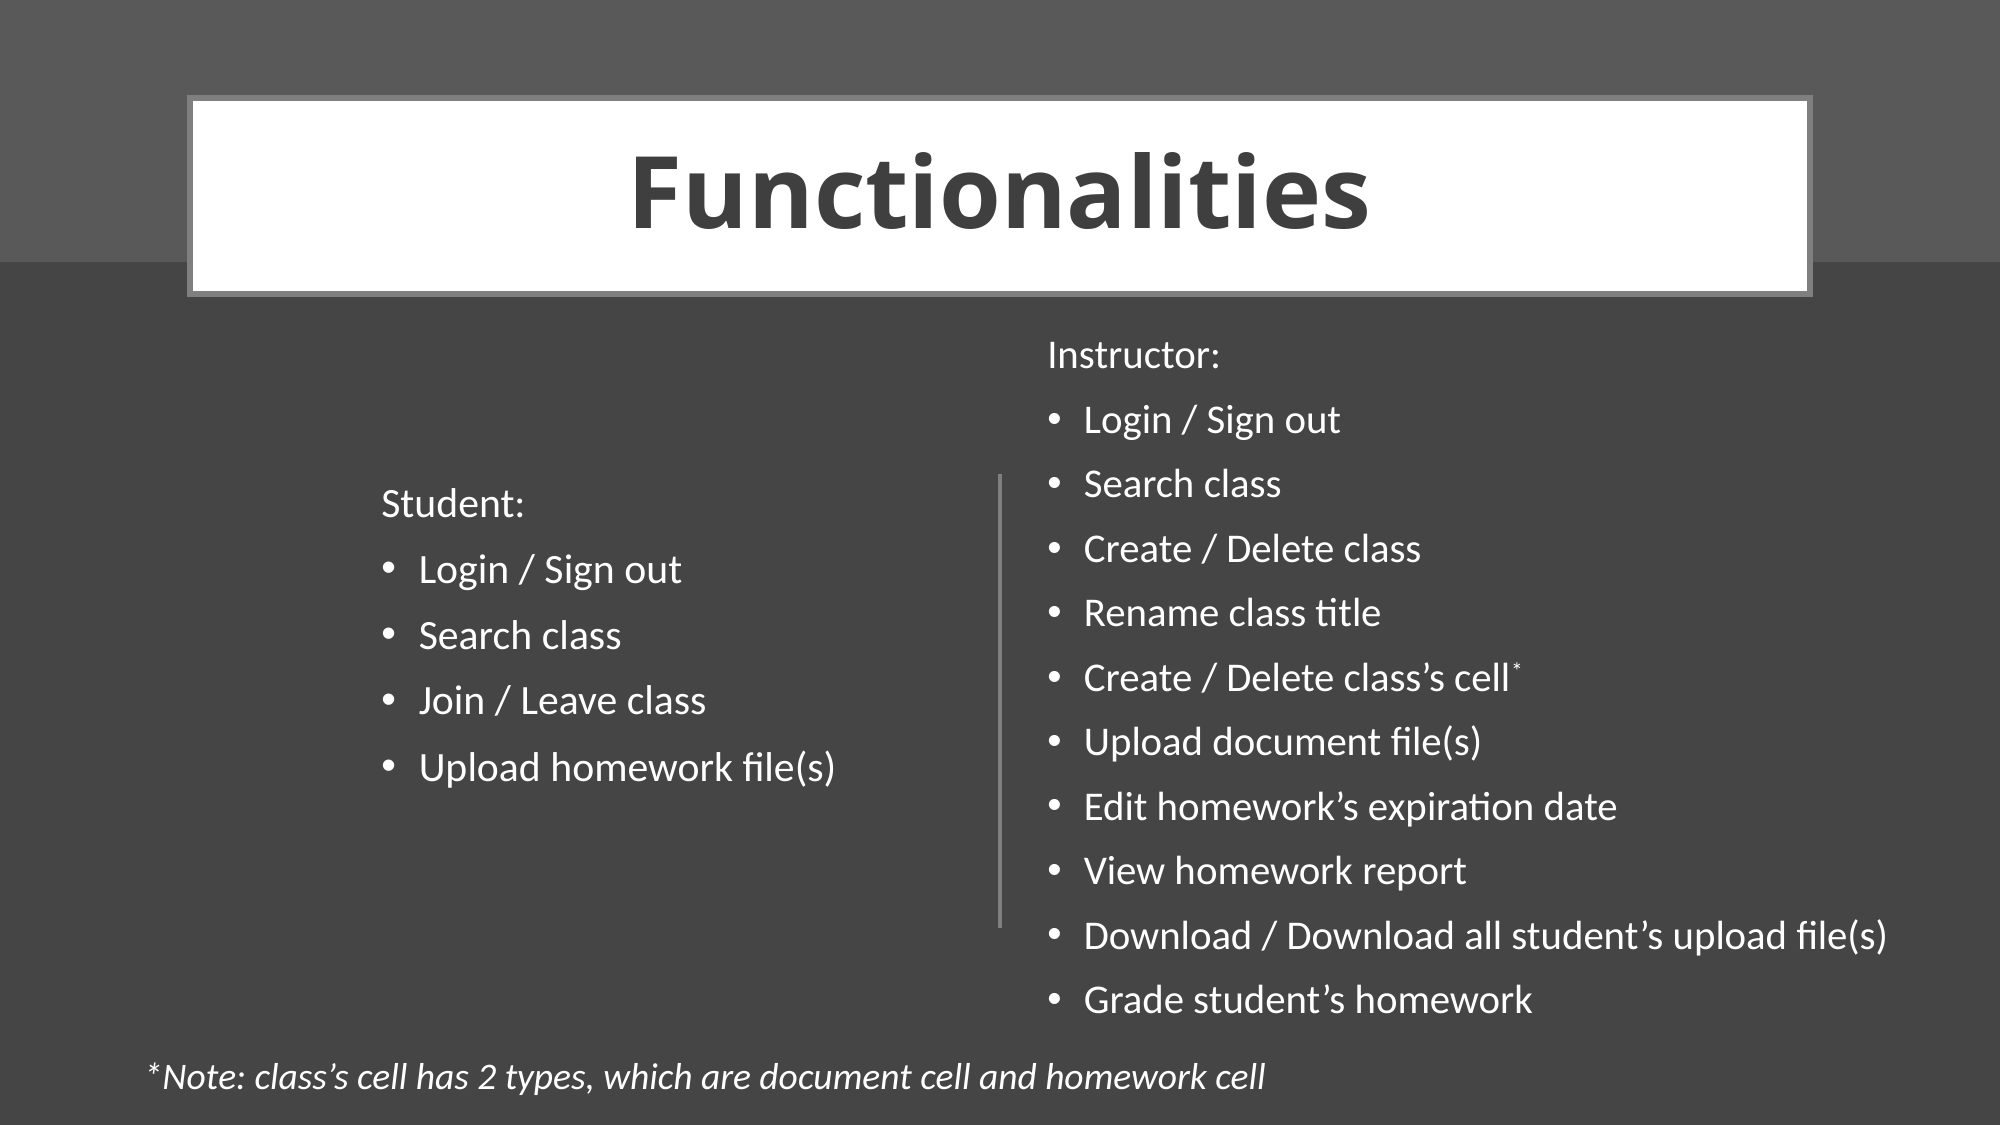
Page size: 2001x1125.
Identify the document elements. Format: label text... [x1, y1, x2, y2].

list Student: Login / Sign out Search class Join / Leave class Upload homework file(s) [366, 473, 948, 960]
list Instructor: Login / Sign out Search class Create / Delete class Rename class title Create / Delete class’s cell* Upload document file(s) Edit homework’s expiration date View homework report Download / Download all student’s upload file(s) Grade student’s homework [1032, 326, 1911, 1045]
text_box [0, 0, 2000, 263]
text_box *Note: class’s cell has 2 types, which are document cell and homework cell [129, 1044, 1766, 1105]
title Functionalities [190, 98, 1810, 294]
